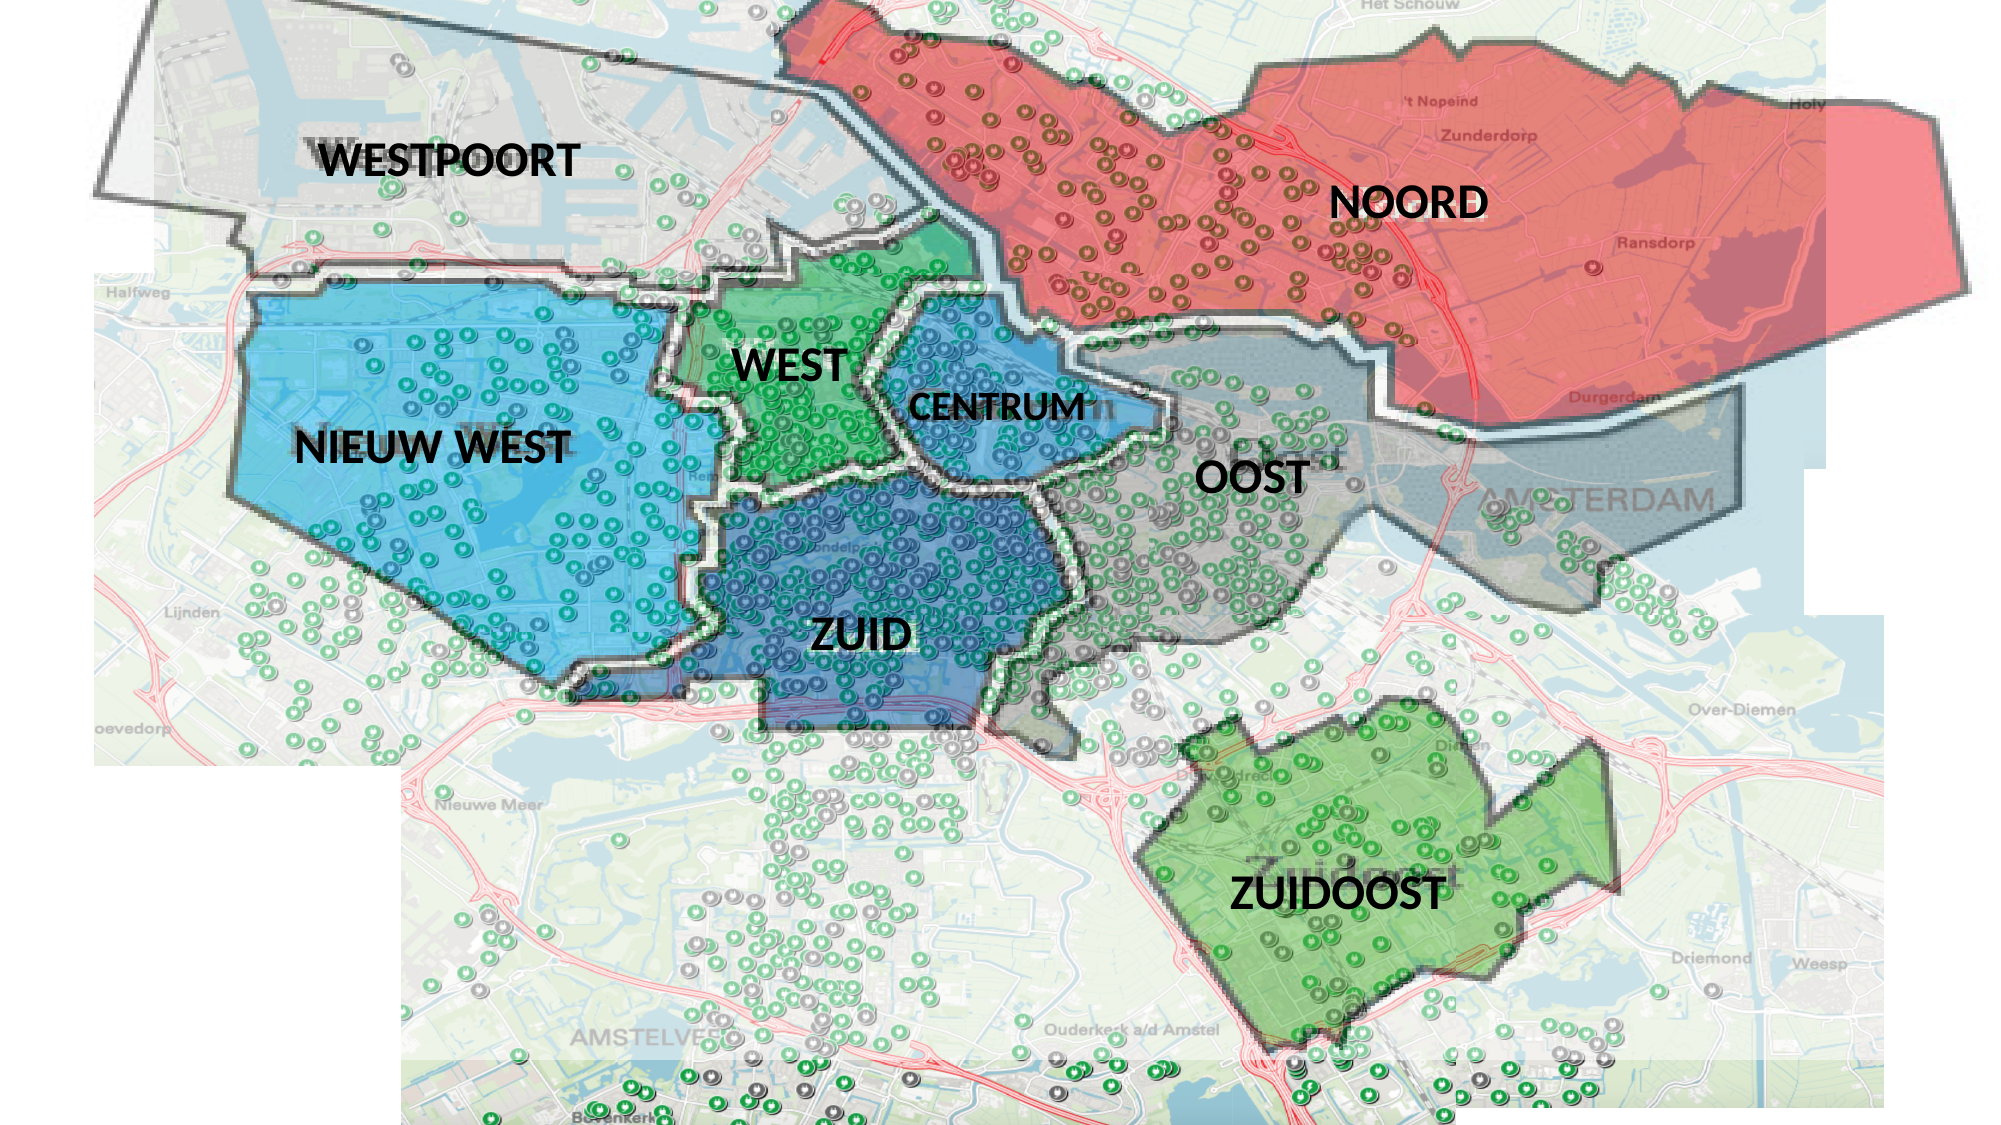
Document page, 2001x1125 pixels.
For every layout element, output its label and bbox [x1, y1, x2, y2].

picture [21, 0, 2000, 1060]
text_box [94, 1060, 1884, 1125]
